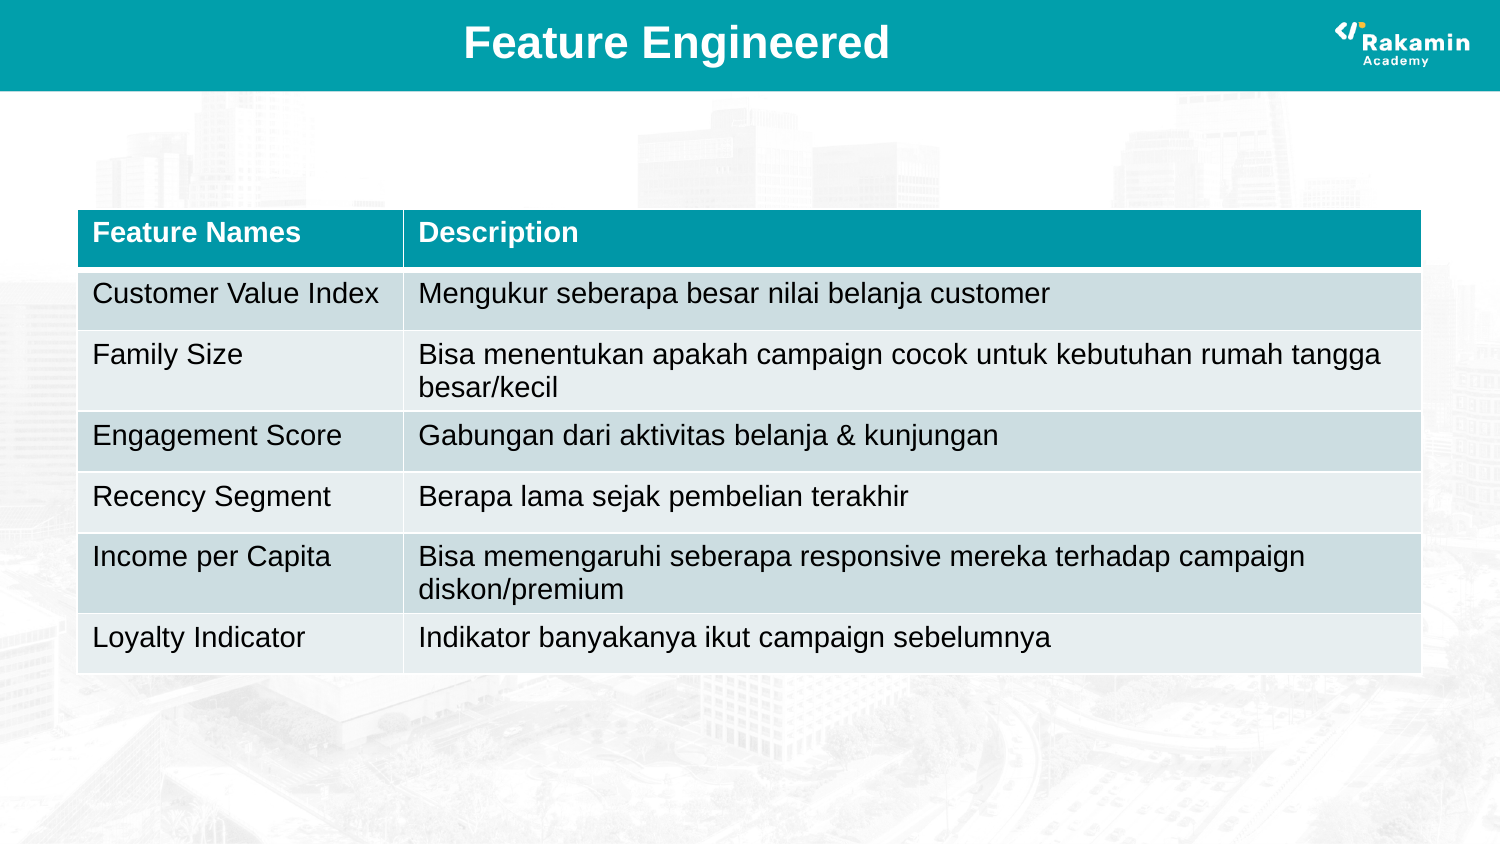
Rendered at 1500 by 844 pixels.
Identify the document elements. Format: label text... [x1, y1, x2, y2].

table_cell Indikator banyakanya ikut campaign sebelumnya [404, 614, 1421, 673]
table_cell Income per Capita [78, 534, 403, 613]
title Feature Engineered [51, 0, 1304, 92]
table_header Description [404, 210, 1421, 267]
table_cell Bisa memengaruhi seberapa responsive mereka terhadap campaign diskon/premium [404, 534, 1421, 613]
table_cell Gabungan dari aktivitas belanja & kunjungan [404, 412, 1421, 471]
picture [0, 0, 1500, 844]
table_cell Engagement Score [78, 412, 403, 471]
table_header Feature Names [78, 210, 403, 267]
table_cell Mengukur seberapa besar nilai belanja customer [404, 273, 1421, 330]
table_cell Customer Value Index [78, 273, 403, 330]
table_cell Loyalty Indicator [78, 614, 403, 673]
table_cell Recency Segment [78, 473, 403, 532]
table_cell Family Size [78, 331, 403, 410]
table_cell Berapa lama sejak pembelian terakhir [404, 473, 1421, 532]
table_cell Bisa menentukan apakah campaign cocok untuk kebutuhan rumah tangga besar/kecil [404, 331, 1421, 410]
